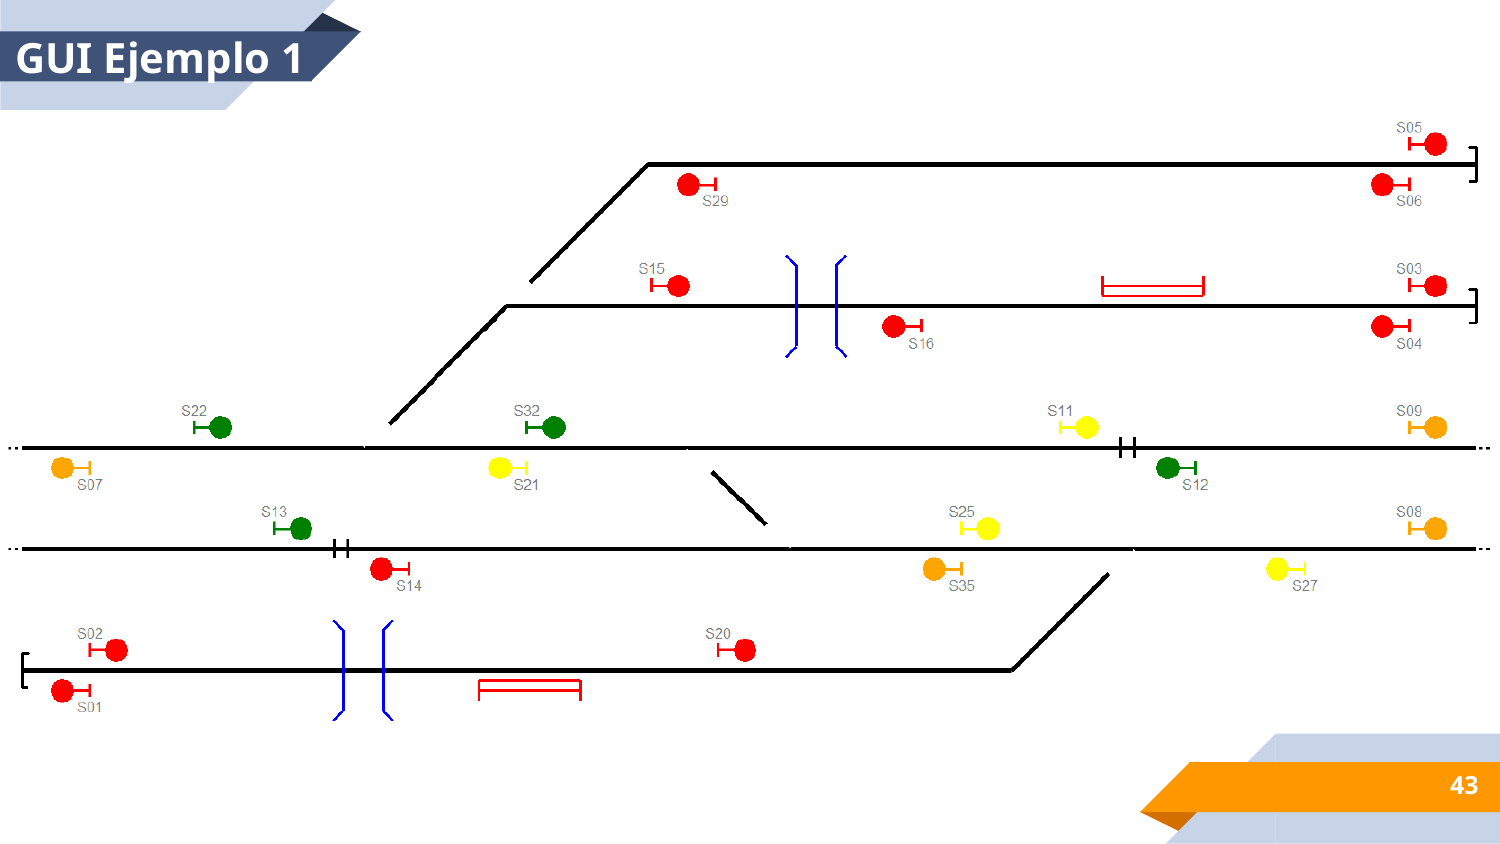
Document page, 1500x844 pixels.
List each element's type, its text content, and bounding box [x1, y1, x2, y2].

title GUI Ejemplo 1 [0, 0, 363, 112]
picture [0, 114, 1500, 730]
slide_number 43 [1249, 760, 1494, 813]
